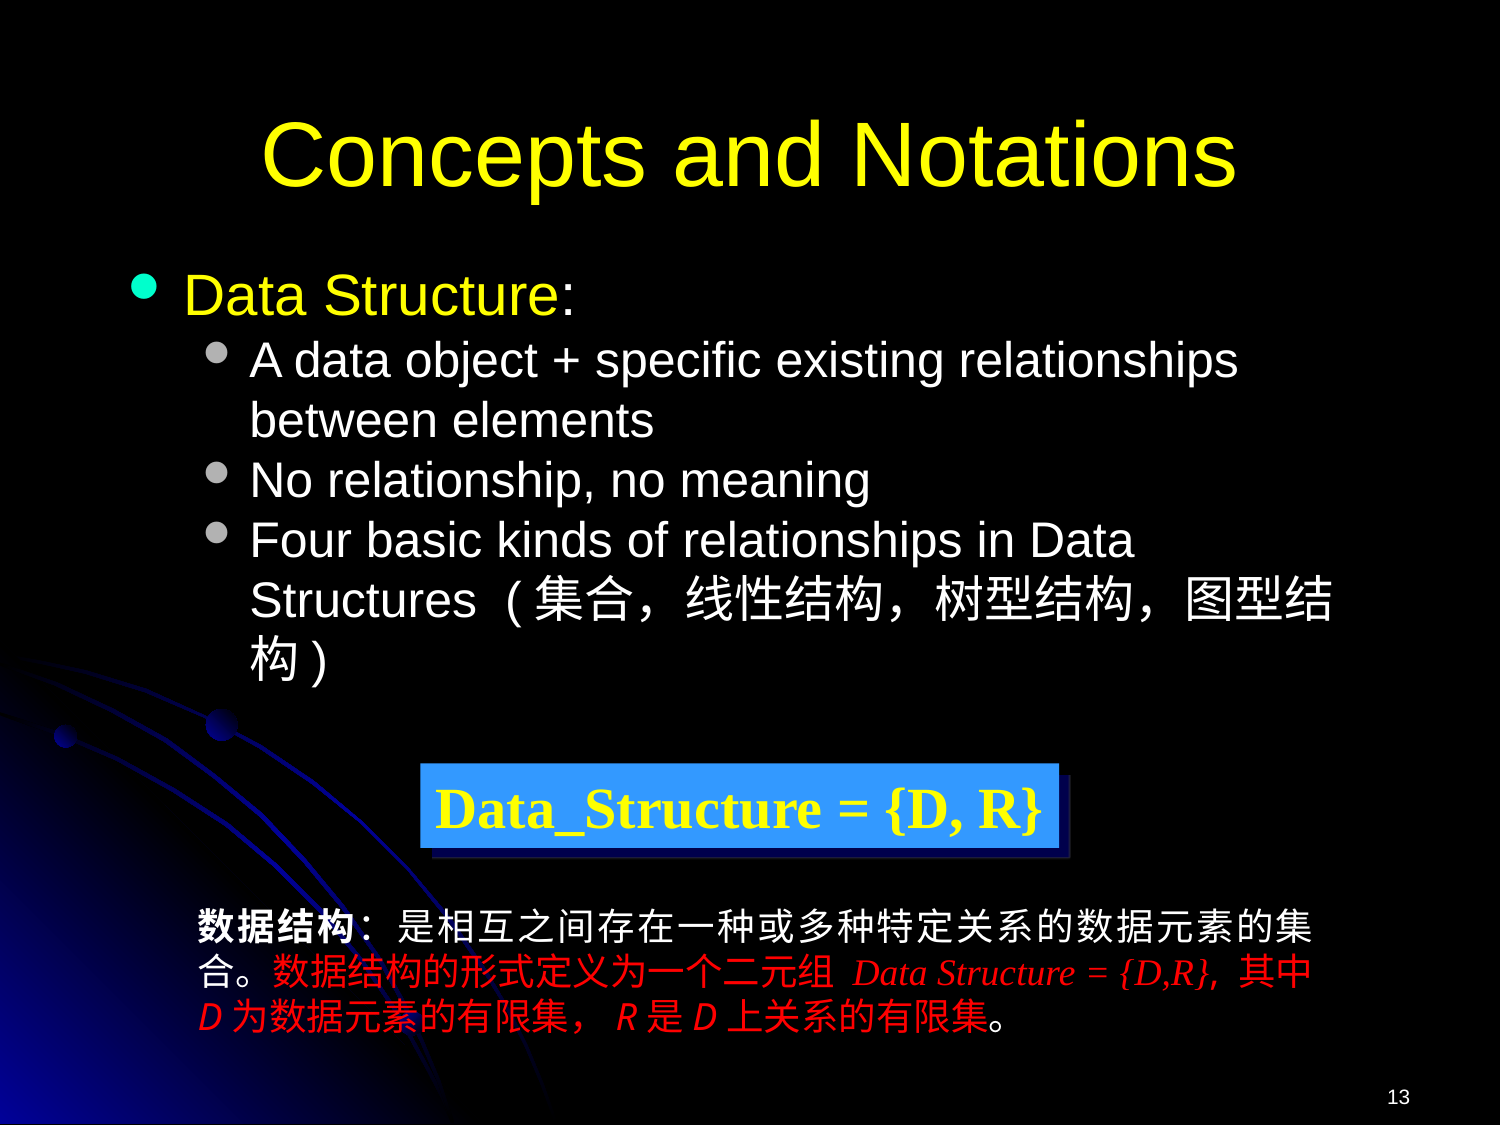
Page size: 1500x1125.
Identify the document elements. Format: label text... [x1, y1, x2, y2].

title Concepts and Notations [112, 75, 1388, 225]
list Data Structure: A data object + specific existing relationships between elements No relationship, no meaning Four basic kinds of relationships in Data Structures (集合，线性结构，树型结构，图型结构) [112, 249, 1388, 1088]
text_box Data_Structure = {D, R} [420, 763, 1060, 848]
slide_number 13 [1074, 1051, 1425, 1125]
text_box 数据结构：是相互之间存在一种或多种特定关系的数据元素的集合。数据结构的形式定义为一个二元组 Data Structure = {D,R}, 其中D为数据元素的有限集，R是D上关系的有限集。 [182, 895, 1329, 1045]
